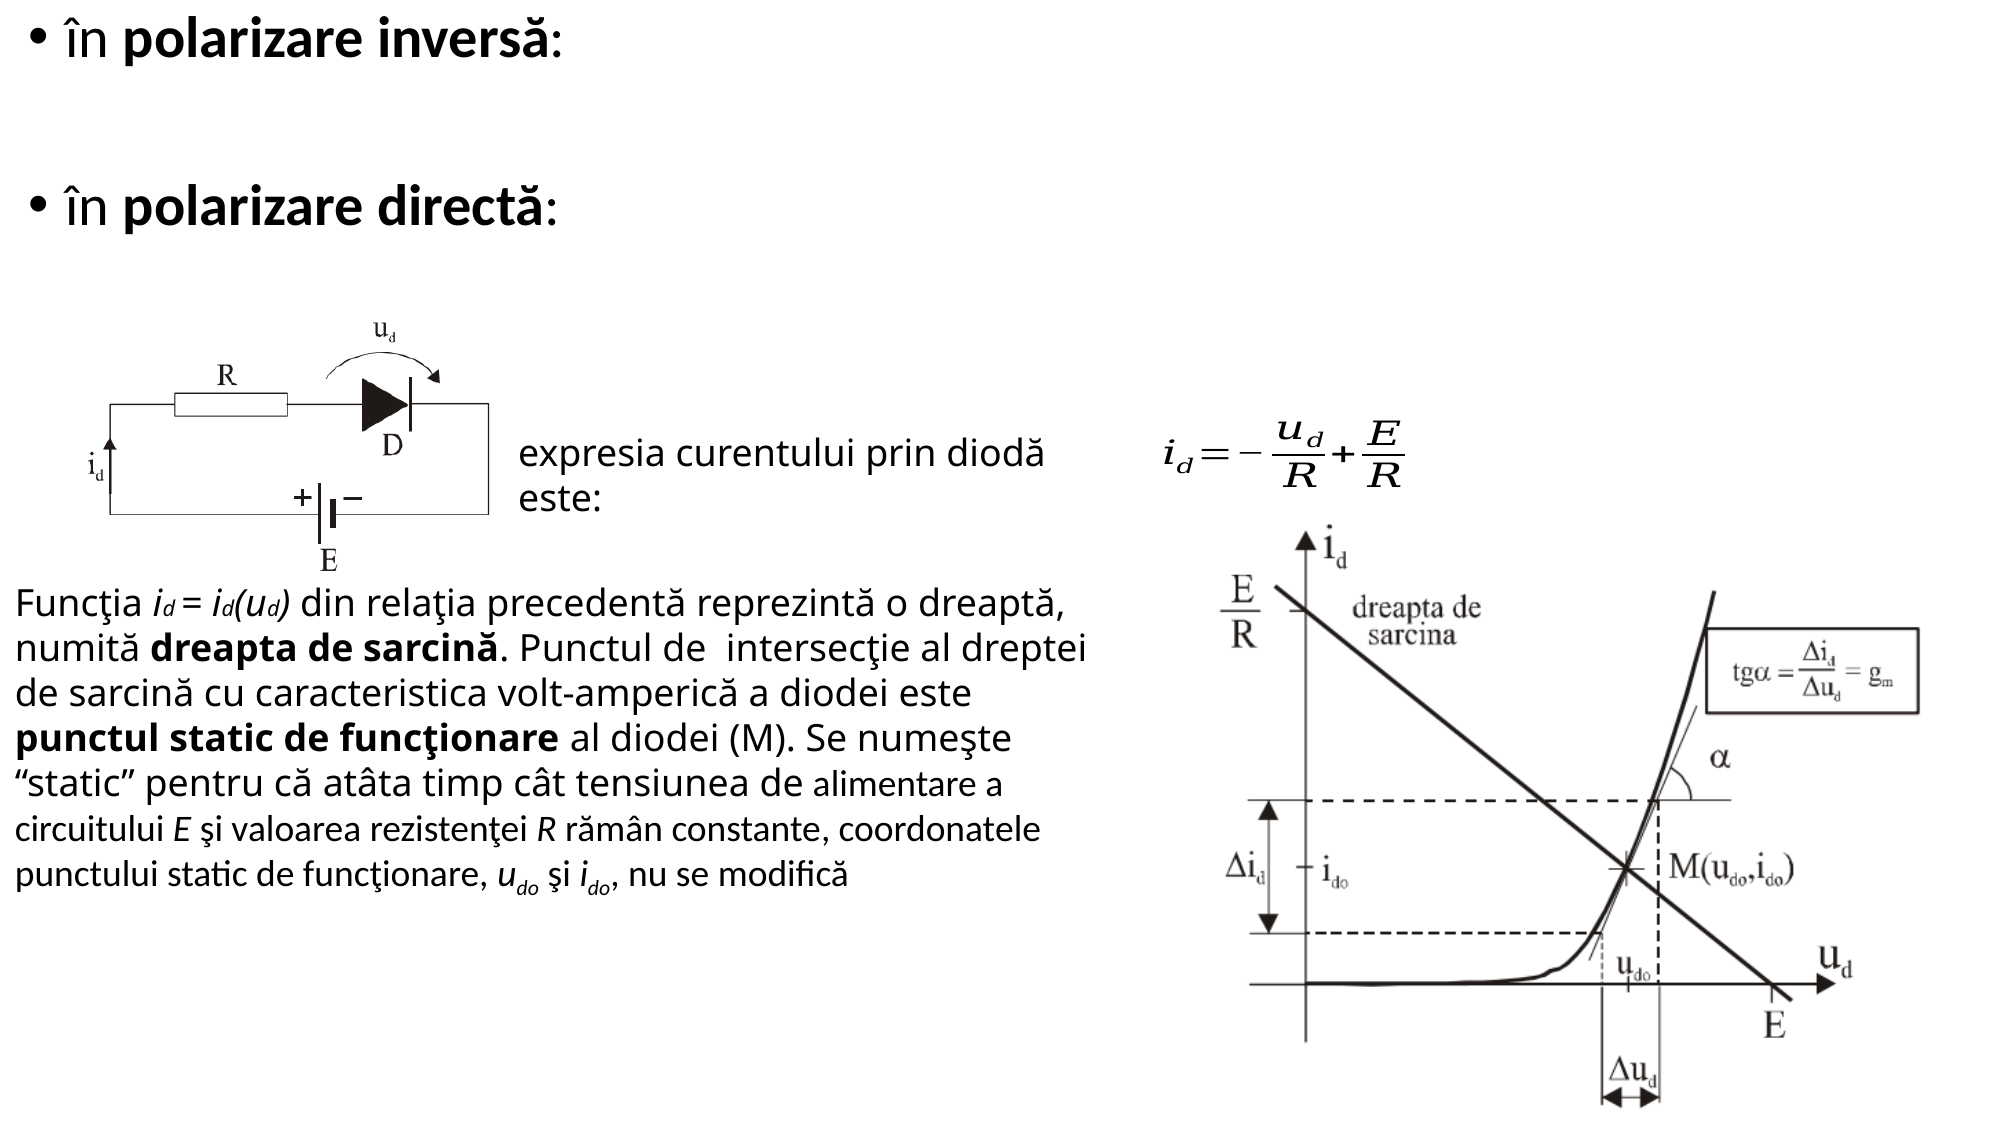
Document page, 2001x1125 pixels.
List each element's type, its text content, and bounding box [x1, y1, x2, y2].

text_box expresia curentului prin diodă este: [504, 421, 1136, 527]
picture [80, 317, 504, 588]
picture [1199, 524, 1927, 1111]
text_box Funcţia id = id(ud) din relaţia precedentă reprezintă o dreaptă, numită dreapta de sarcină. Punctul de intersecţie al dreptei de sarcină cu caracteristica volt-amperică a diodei este punctul static de funcţionare al diodei (M). Se numeşte “static” pentru că atâta timp cât tensiunea de alimentare a circuitului E şi valoarea rezistenţei R rămân constante, coordonatele punctului static de funcţionare, udo şi ido, nu se modifică [0, 571, 1104, 907]
